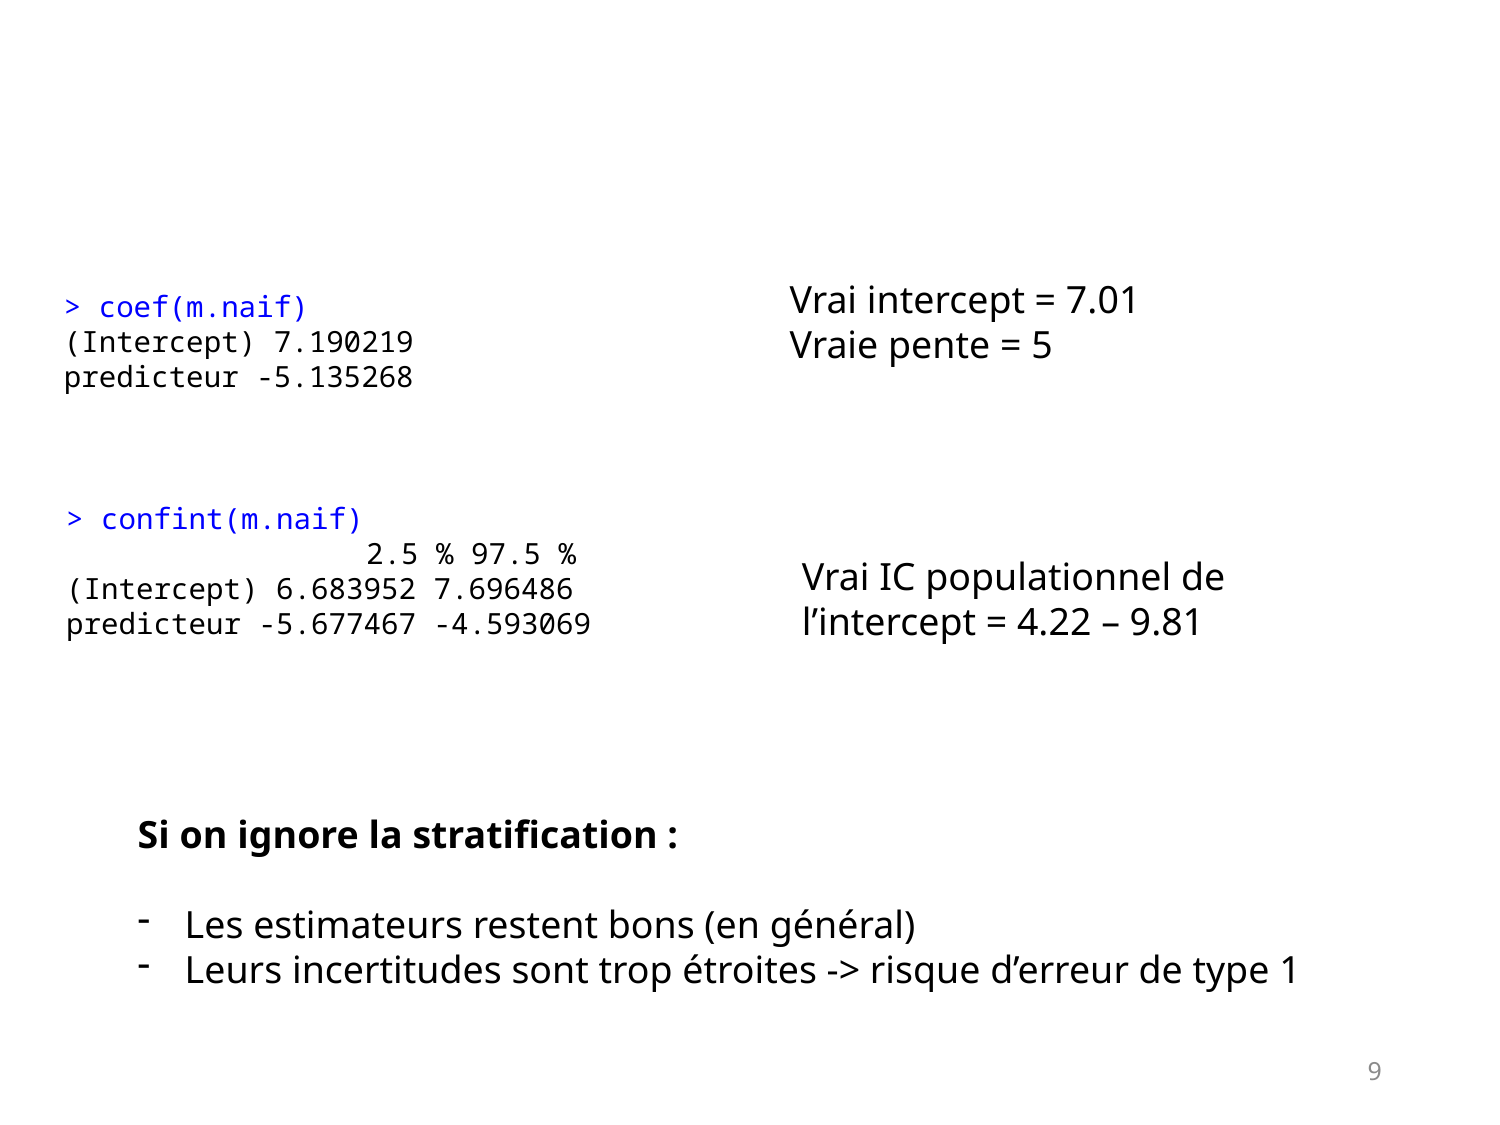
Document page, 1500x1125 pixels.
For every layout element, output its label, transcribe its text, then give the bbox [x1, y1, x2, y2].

text_box Vrai IC populationnel de l’intercept = 4.22 – 9.81 [787, 545, 1357, 651]
slide_number 9 [1059, 1042, 1397, 1103]
text_box Si on ignore la stratification : Les estimateurs restent bons (en général) Leurs incertitudes sont trop étroites -> risque d’erreur de type 1 [122, 803, 1339, 999]
text_box > coef(m.naif) (Intercept) 7.190219 predicteur -5.135268 [64, 288, 474, 394]
text_box > confint(m.naif) 2.5 % 97.5 % (Intercept) 6.683952 7.696486 predicteur -5.677467 -4.593069 [66, 500, 599, 641]
text_box Vrai intercept = 7.01 Vraie pente = 5 [774, 268, 1344, 374]
